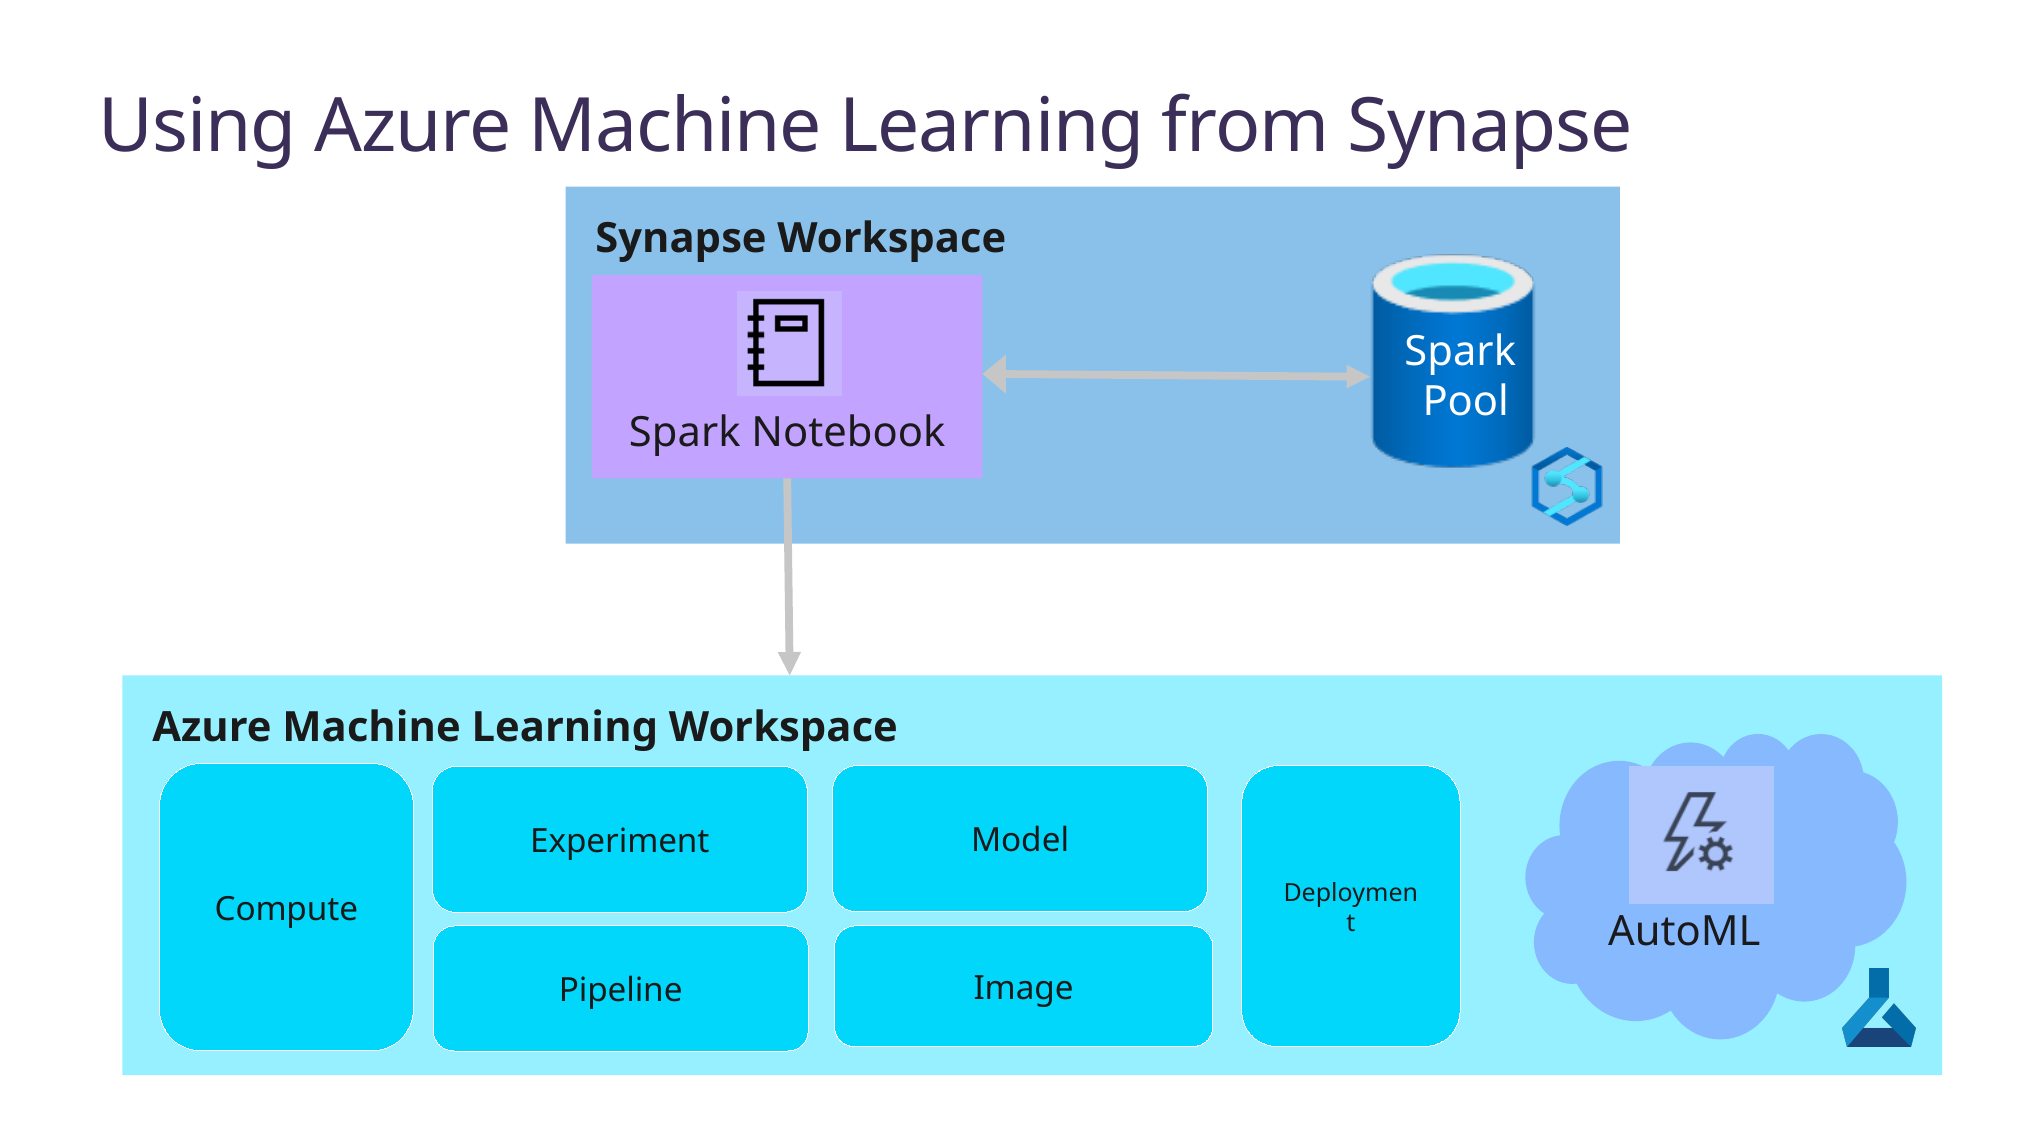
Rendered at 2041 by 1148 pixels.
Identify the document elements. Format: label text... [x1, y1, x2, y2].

text_box Image [834, 925, 1213, 1047]
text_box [1525, 732, 1907, 1039]
text_box Experiment [432, 766, 808, 913]
picture [1842, 968, 1916, 1047]
text_box Model [832, 765, 1208, 912]
text_box Spark Notebook [591, 274, 983, 479]
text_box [786, 478, 791, 676]
text_box Synapse Workspace [565, 186, 1241, 544]
text_box Compute [159, 763, 414, 1051]
text_box Deployment [1241, 765, 1461, 1047]
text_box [982, 373, 1371, 377]
text_box Pipeline [433, 925, 809, 1052]
picture [737, 291, 843, 397]
text_box Azure Machine Learning Workspace [122, 675, 1943, 1076]
title Using Azure Machine Learning from Synapse [98, 76, 1943, 170]
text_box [1241, 149, 1666, 574]
